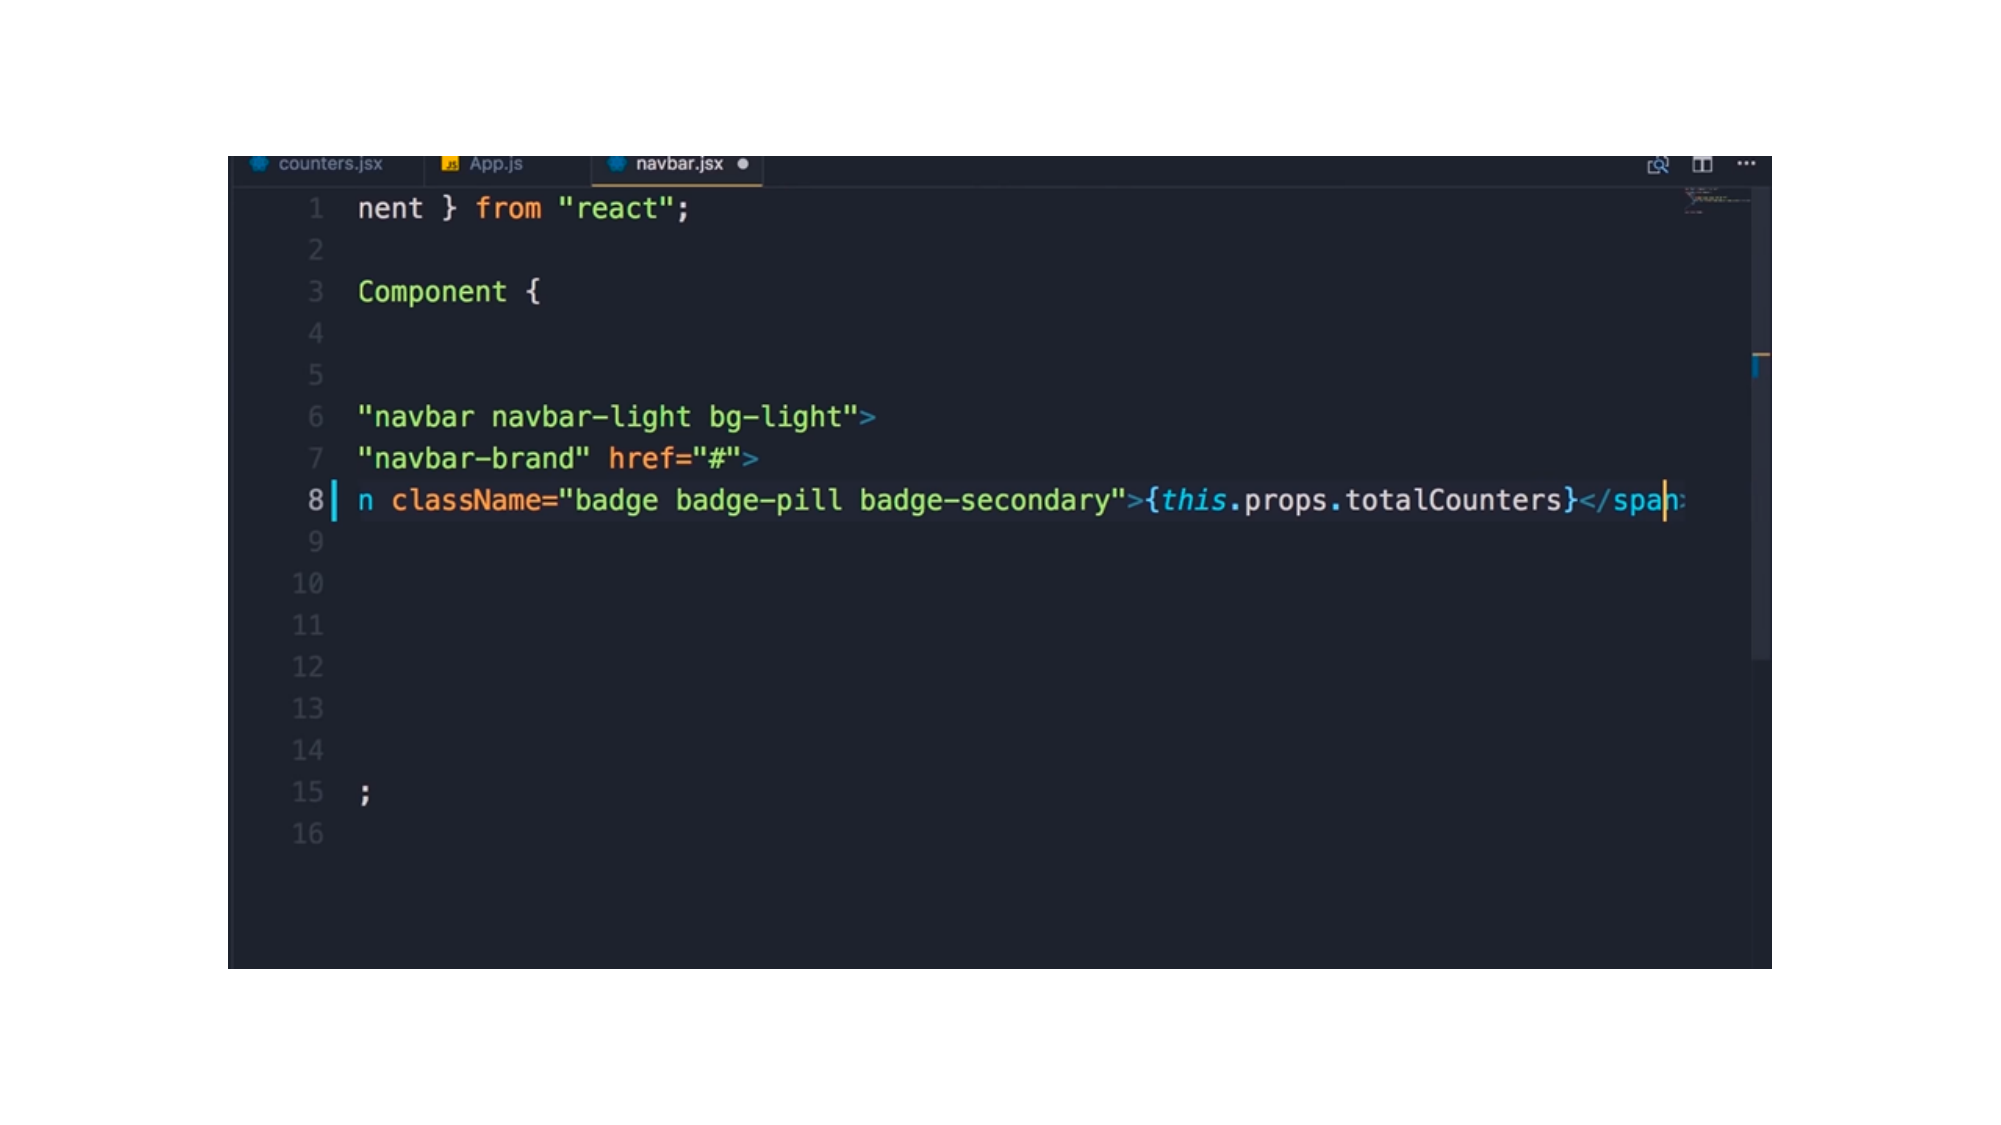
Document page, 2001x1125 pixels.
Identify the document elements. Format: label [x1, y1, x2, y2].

picture [228, 156, 1772, 969]
picture [612, 156, 623, 166]
picture [254, 156, 263, 167]
